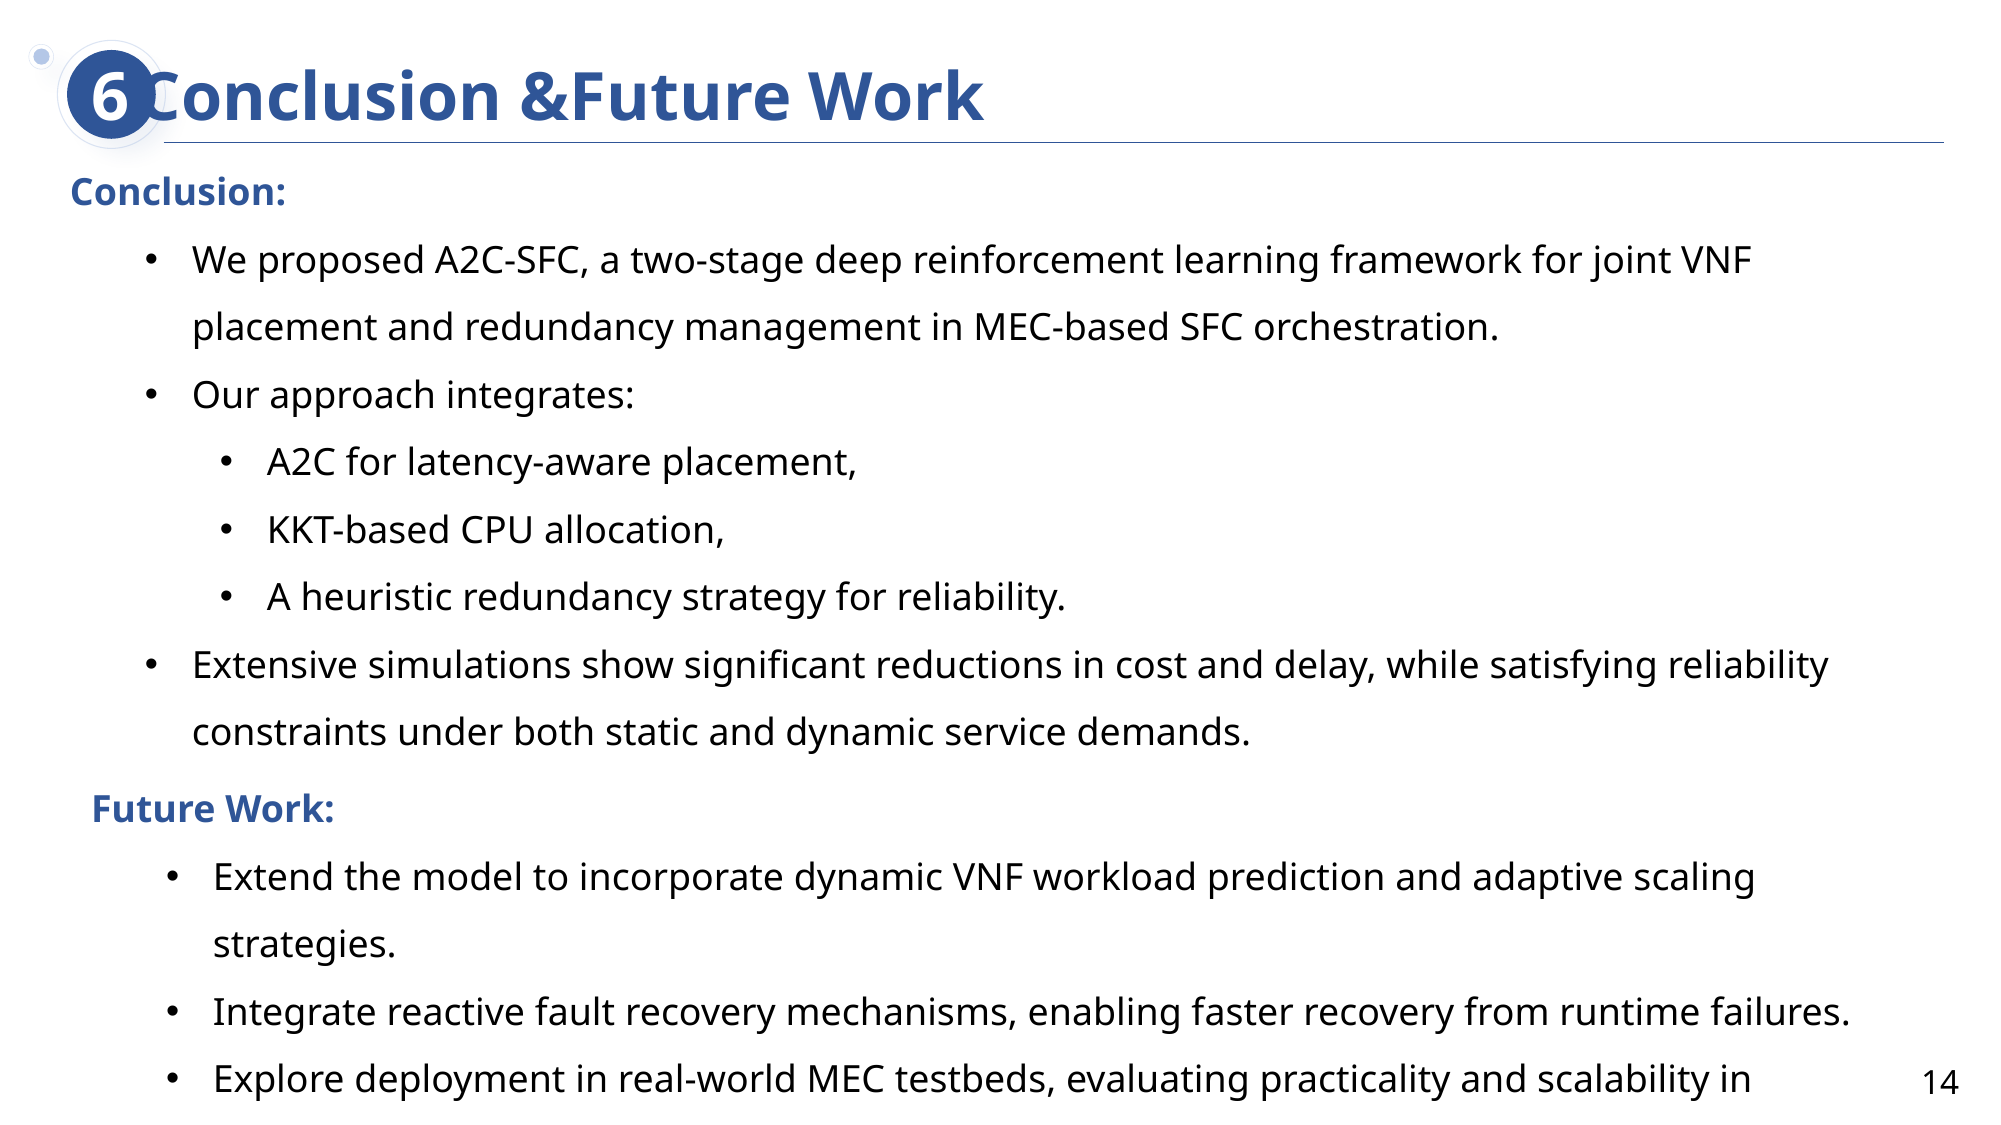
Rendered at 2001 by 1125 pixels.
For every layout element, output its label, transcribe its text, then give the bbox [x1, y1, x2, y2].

text_box 6 [76, 46, 123, 138]
text_box Future Work: Extend the model to incorporate dynamic VNF workload prediction and adaptive scaling strategies. Integrate reactive fault recovery mechanisms, enabling faster recovery from runtime failures. Explore deployment in real-world MEC testbeds, evaluating practicality and scalability in production environments. [76, 755, 1955, 1057]
text_box Conclusion &Future Work [123, 46, 1000, 138]
text_box Conclusion: We proposed A2C-SFC, a two-stage deep reinforcement learning framework for joint VNF placement and redundancy management in MEC-based SFC orchestration. Our approach integrates: A2C for latency-aware placement, KKT-based CPU allocation, A heuristic redundancy strategy for reliability. Extensive simulations show significant reductions in cost and delay, while satisfying reliability constraints under both static and dynamic service demands. [55, 138, 1895, 862]
